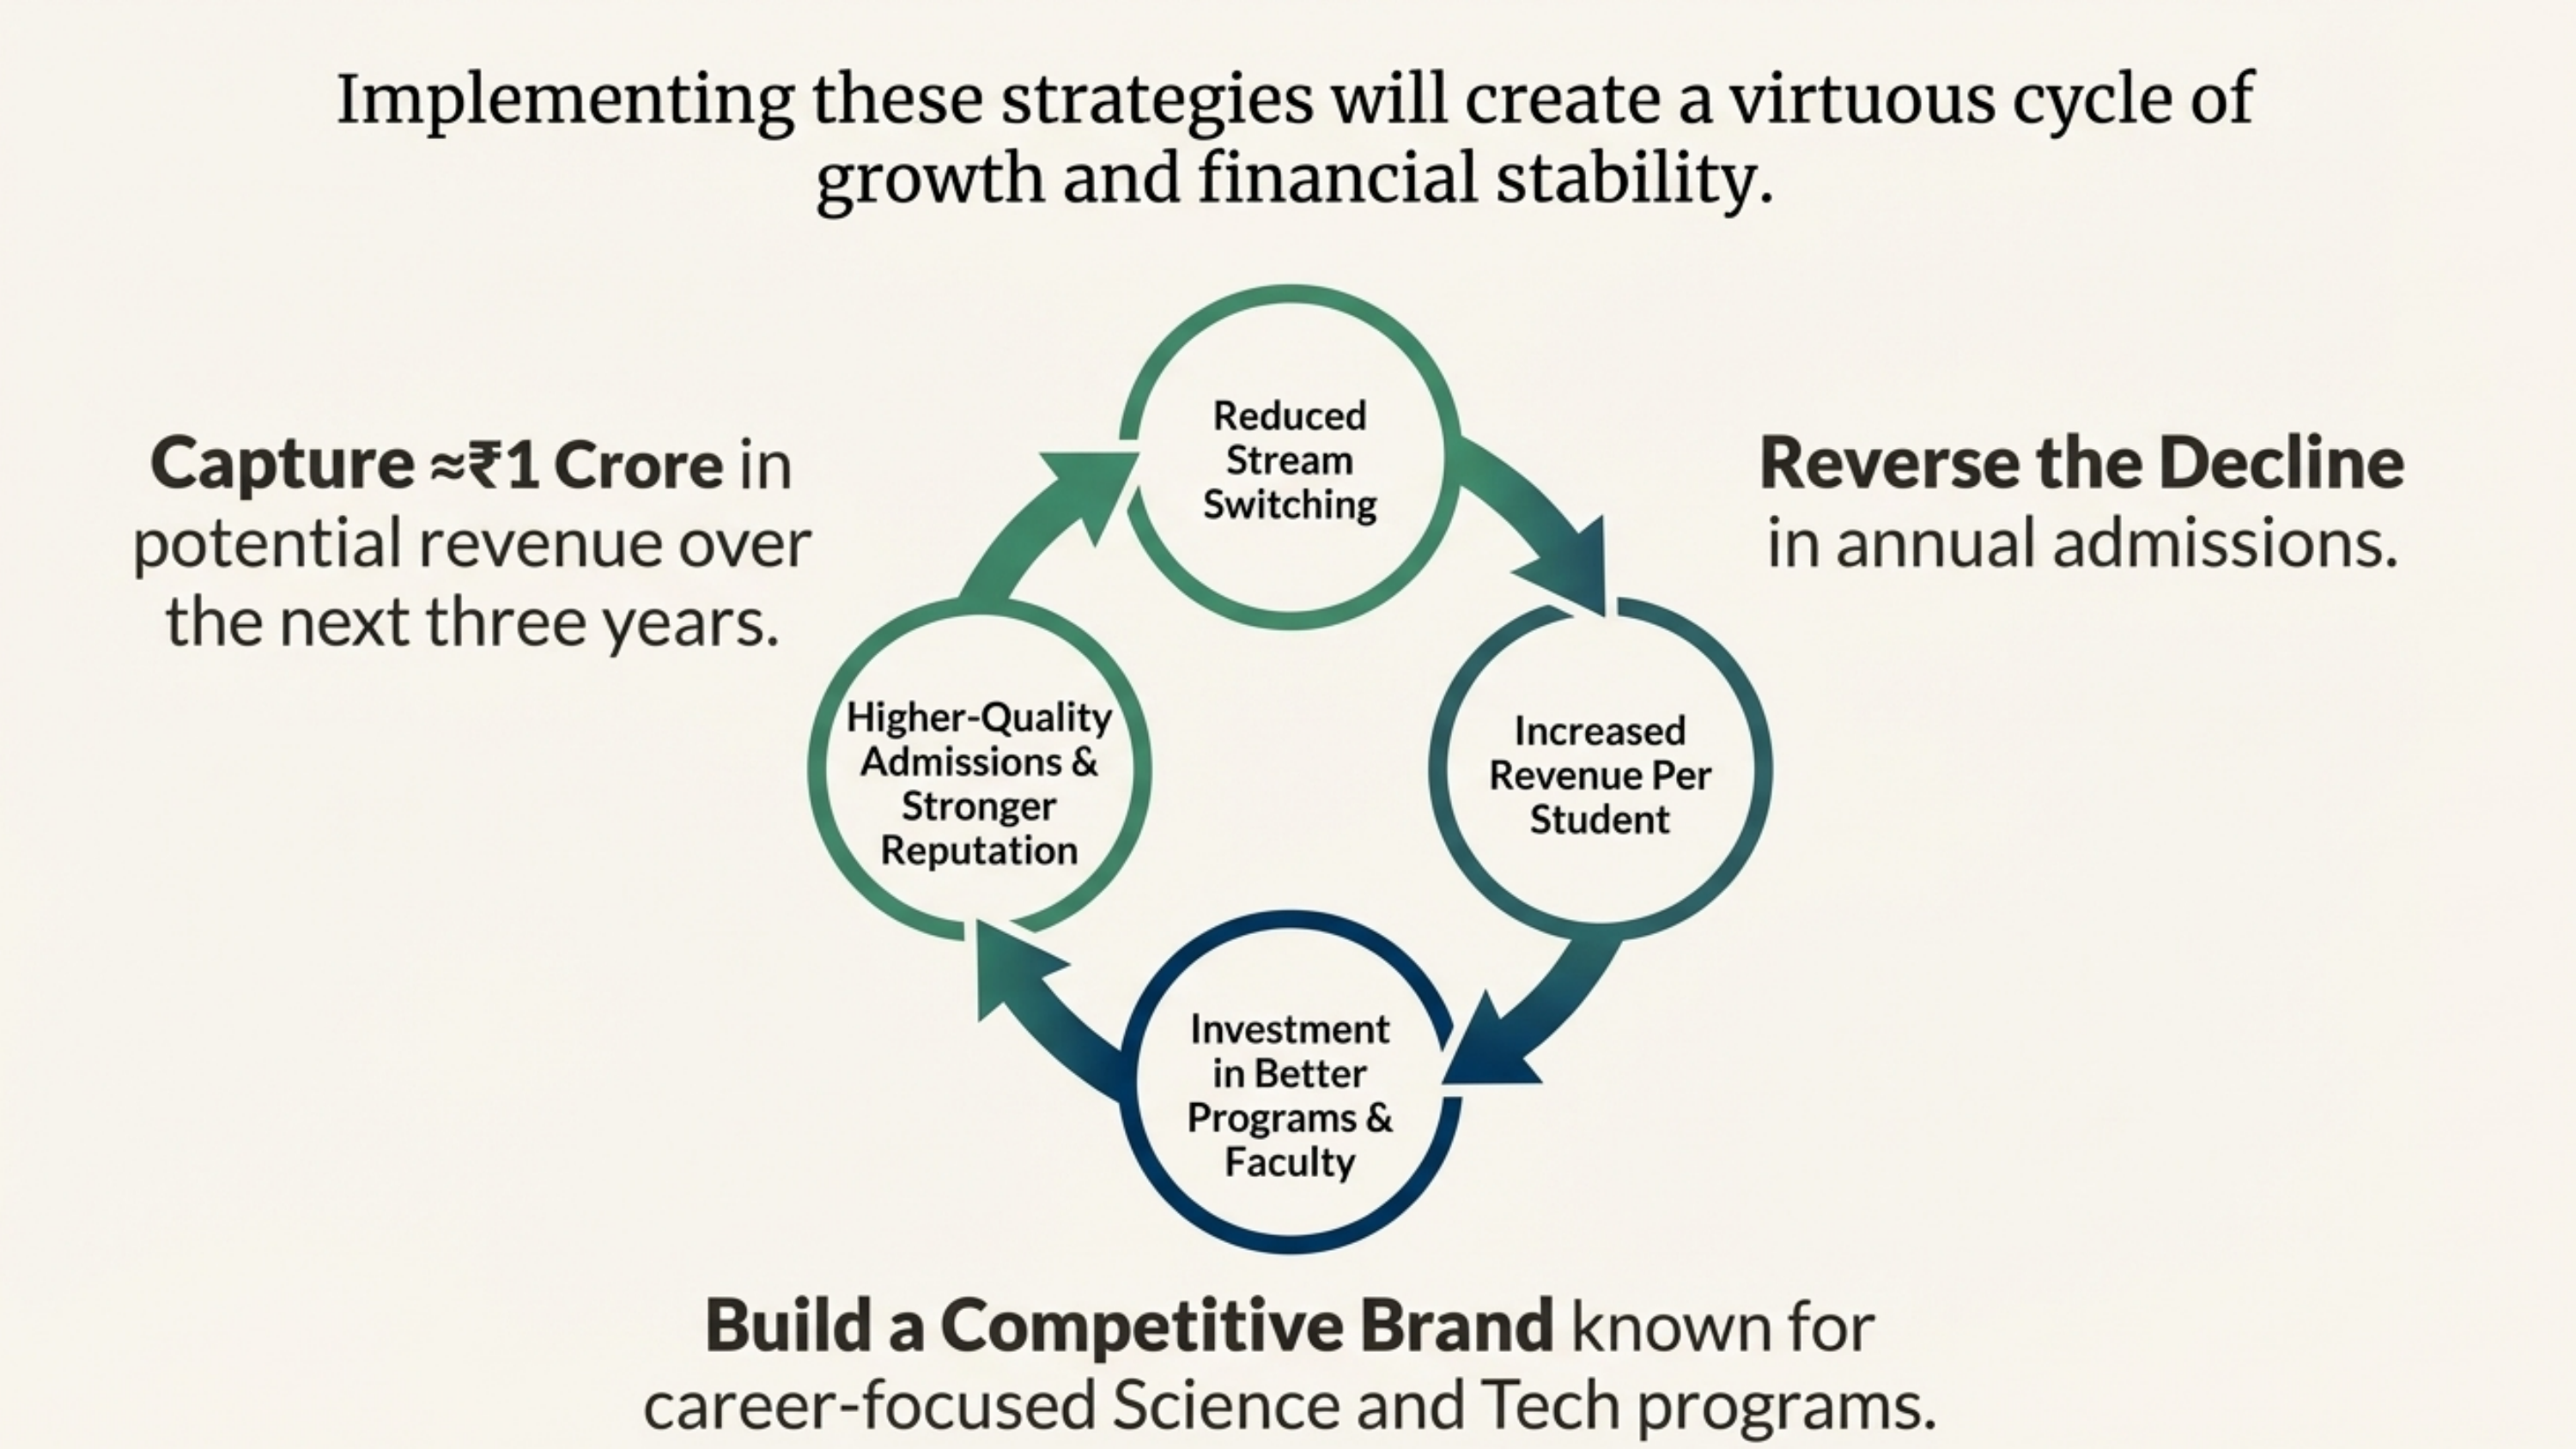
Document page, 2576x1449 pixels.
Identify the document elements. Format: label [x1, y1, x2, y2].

text_box [0, 0, 2576, 1449]
